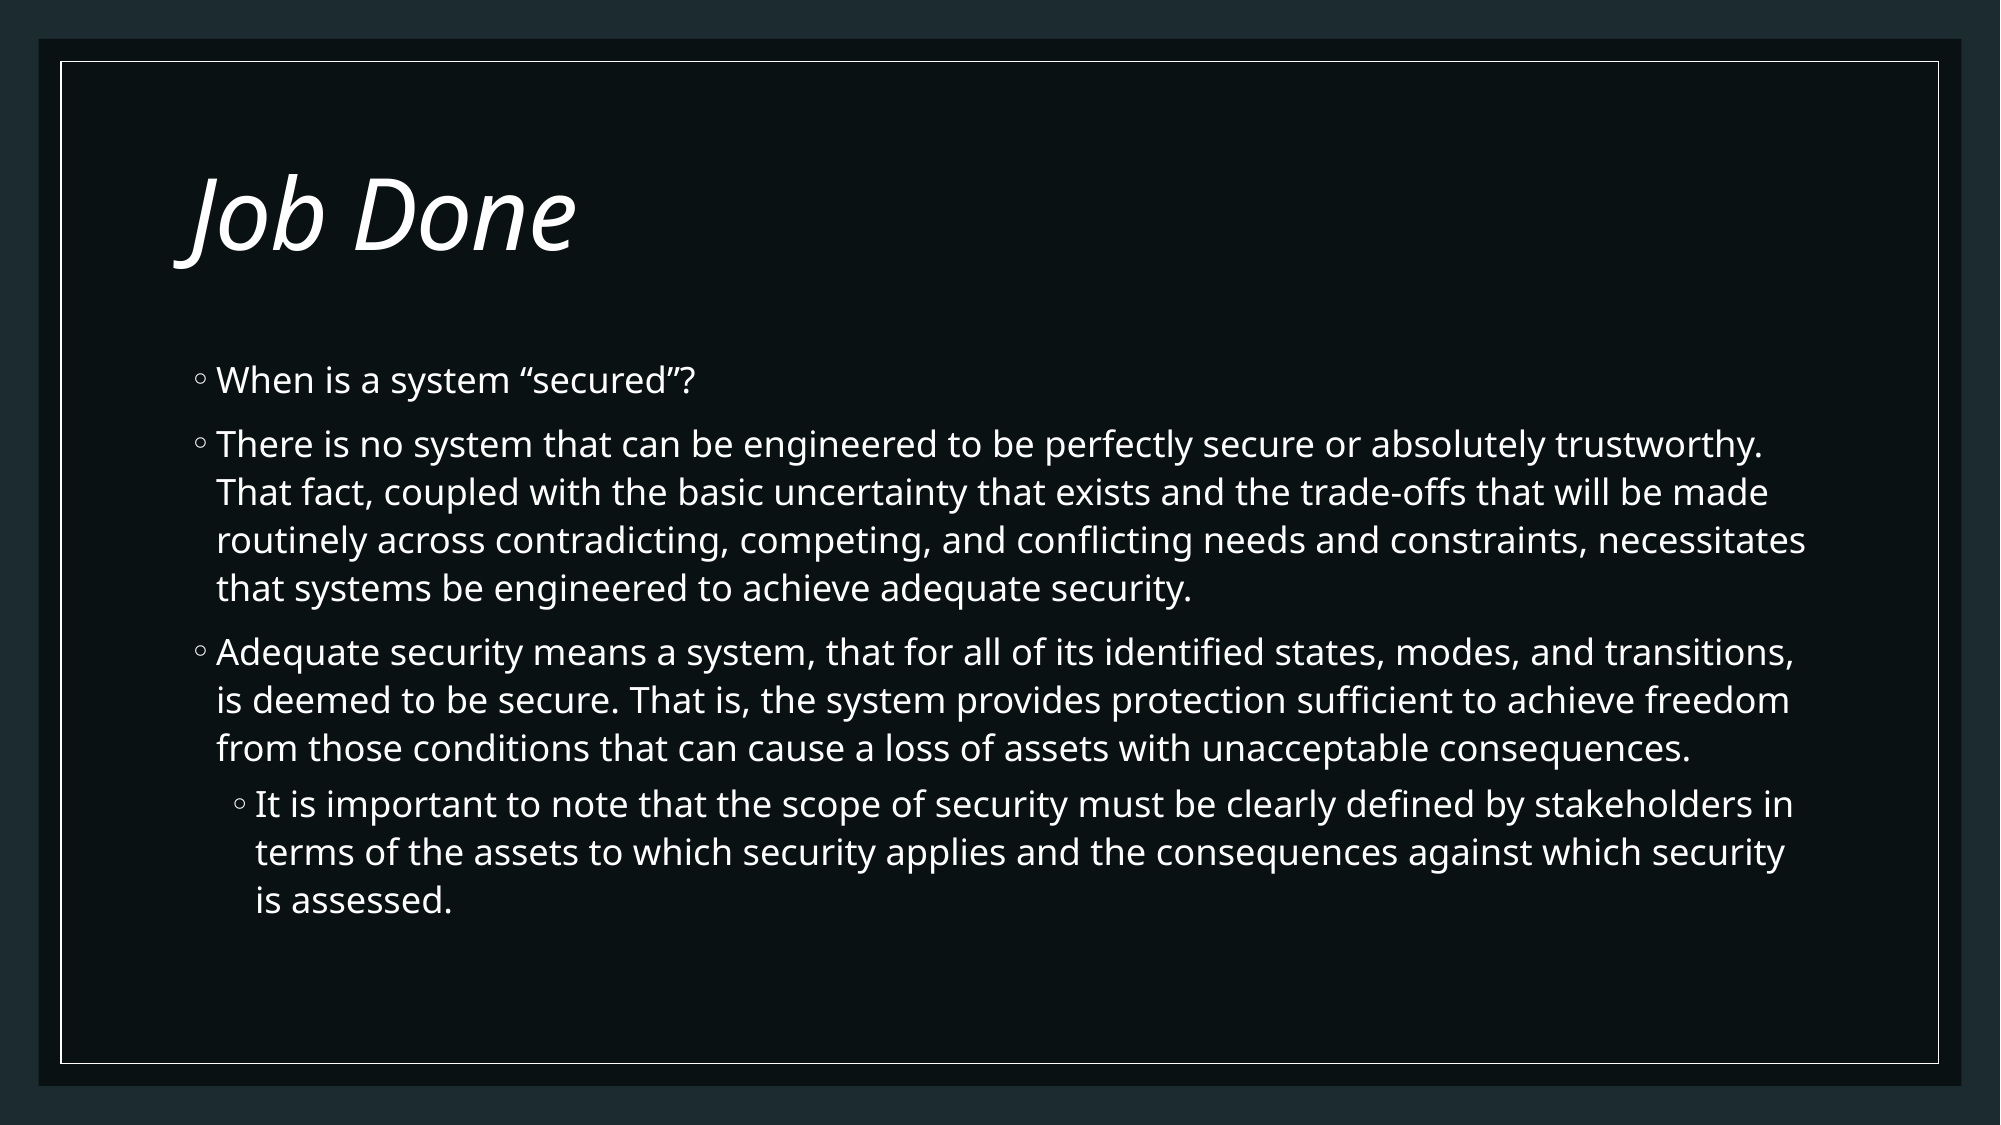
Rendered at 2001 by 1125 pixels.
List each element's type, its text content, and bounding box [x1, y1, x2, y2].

list When is a system “secured”? There is no system that can be engineered to be perfectly secure or absolutely trustworthy. That fact, coupled with the basic uncertainty that exists and the trade-offs that will be made routinely across contradicting, competing, and conflicting needs and constraints, necessitates that systems be engineered to achieve adequate security. Adequate security means a system, that for all of its identified states, modes, and transitions, is deemed to be secure. That is, the system provides protection sufficient to achieve freedom from those conditions that can cause a loss of assets with unacceptable consequences. It is important to note that the scope of security must be clearly defined by stakeholders in terms of the assets to which security applies and the consequences against which security is assessed. [174, 345, 1825, 977]
title Job Done [174, 105, 1825, 331]
